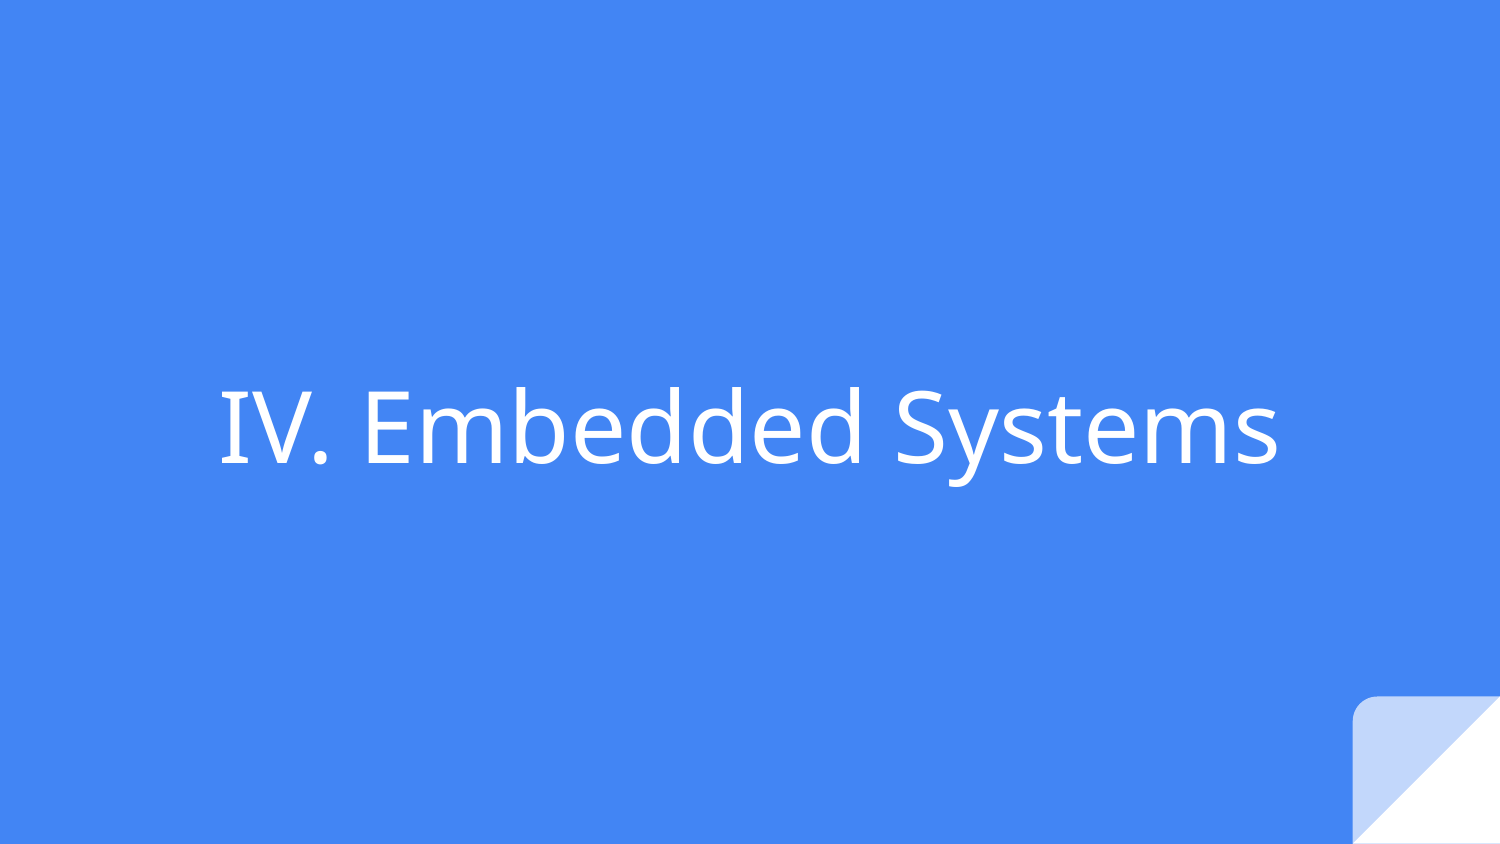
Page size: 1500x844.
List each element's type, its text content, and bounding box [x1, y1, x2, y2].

title IV. Embedded Systems [75, 345, 1425, 499]
